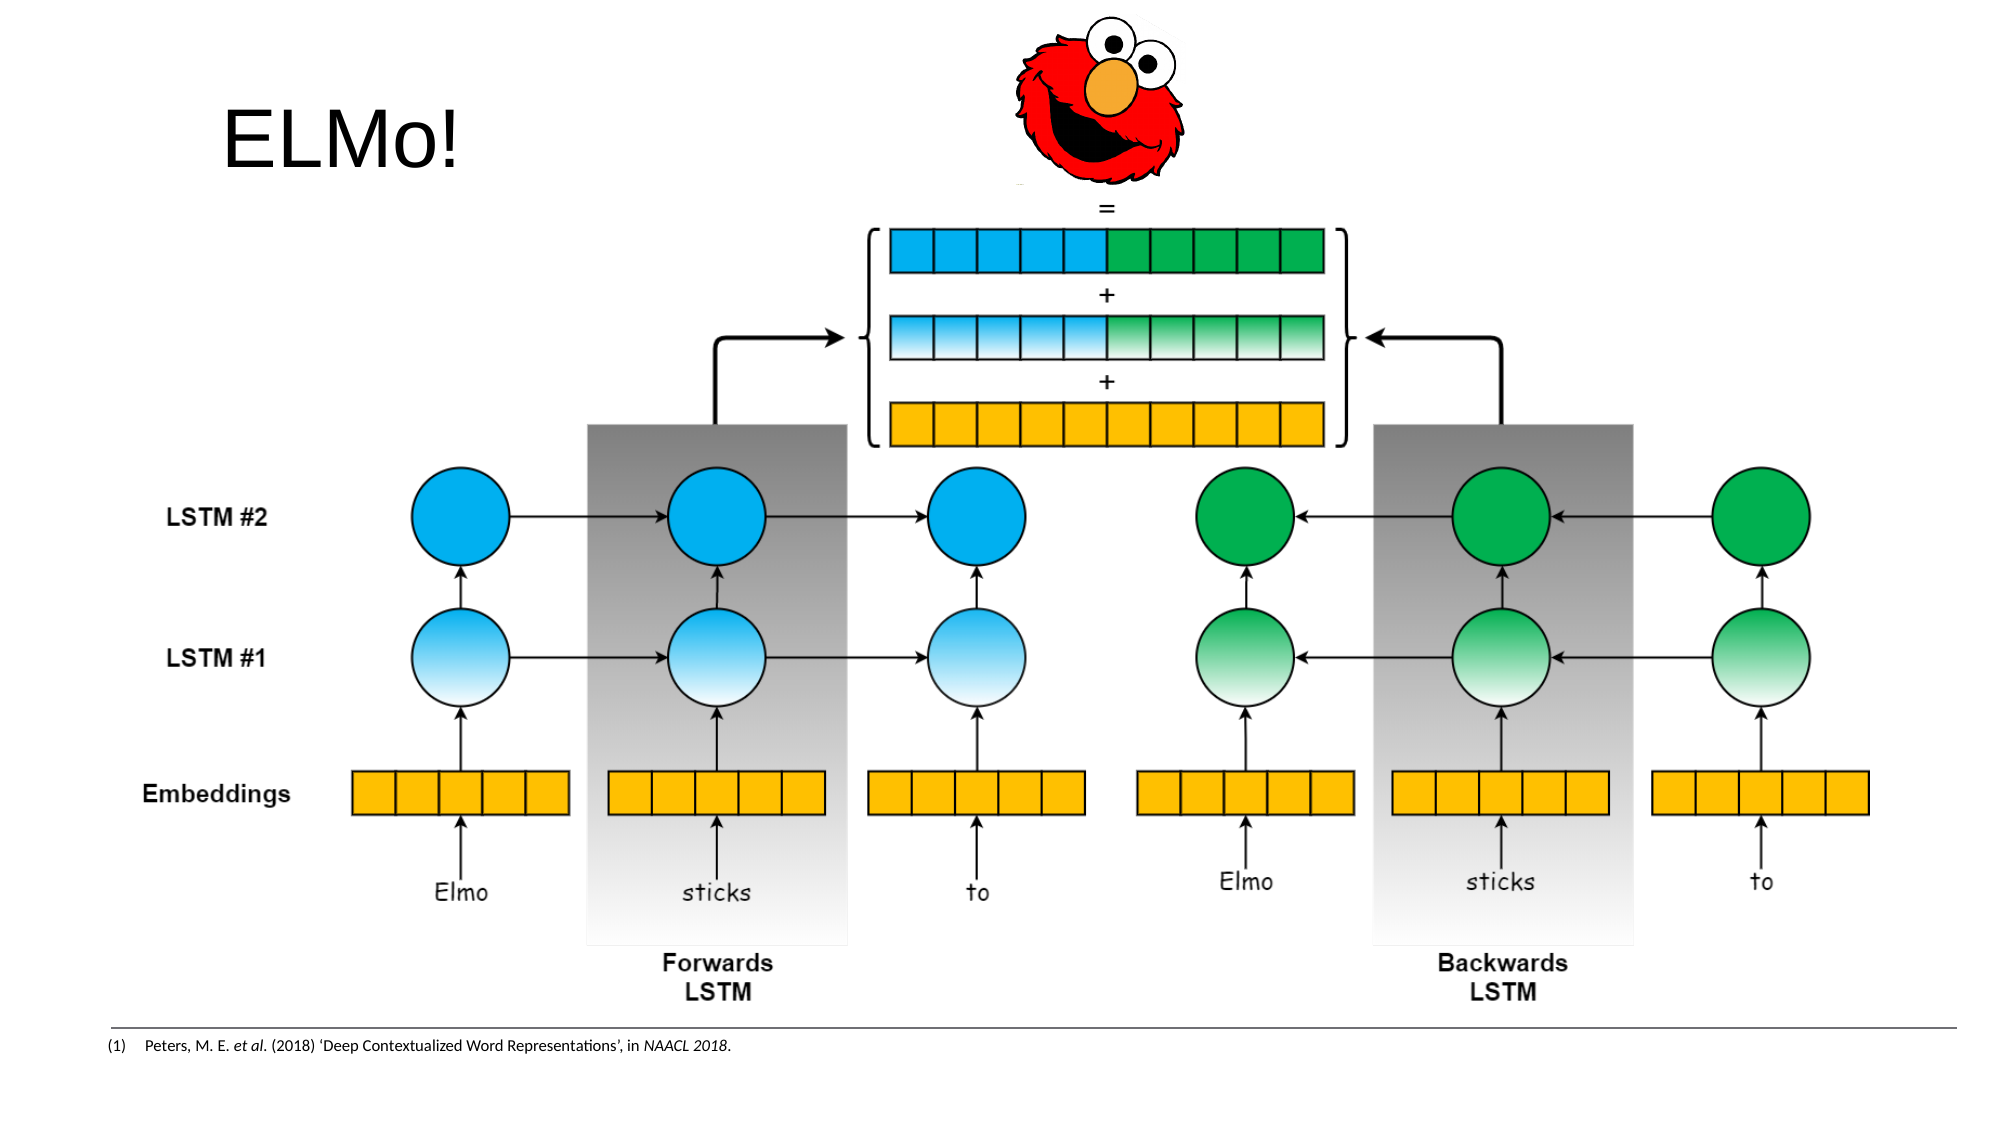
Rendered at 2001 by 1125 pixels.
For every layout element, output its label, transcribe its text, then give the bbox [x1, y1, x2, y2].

text_box Peters, M. E. et al. (2018) ‘Deep Contextualized Word Representations’, in NAACL 2018. [92, 1027, 1327, 1063]
picture [130, 192, 1870, 1005]
picture [1015, 14, 1186, 185]
text_box ELMo! [206, 76, 1913, 192]
